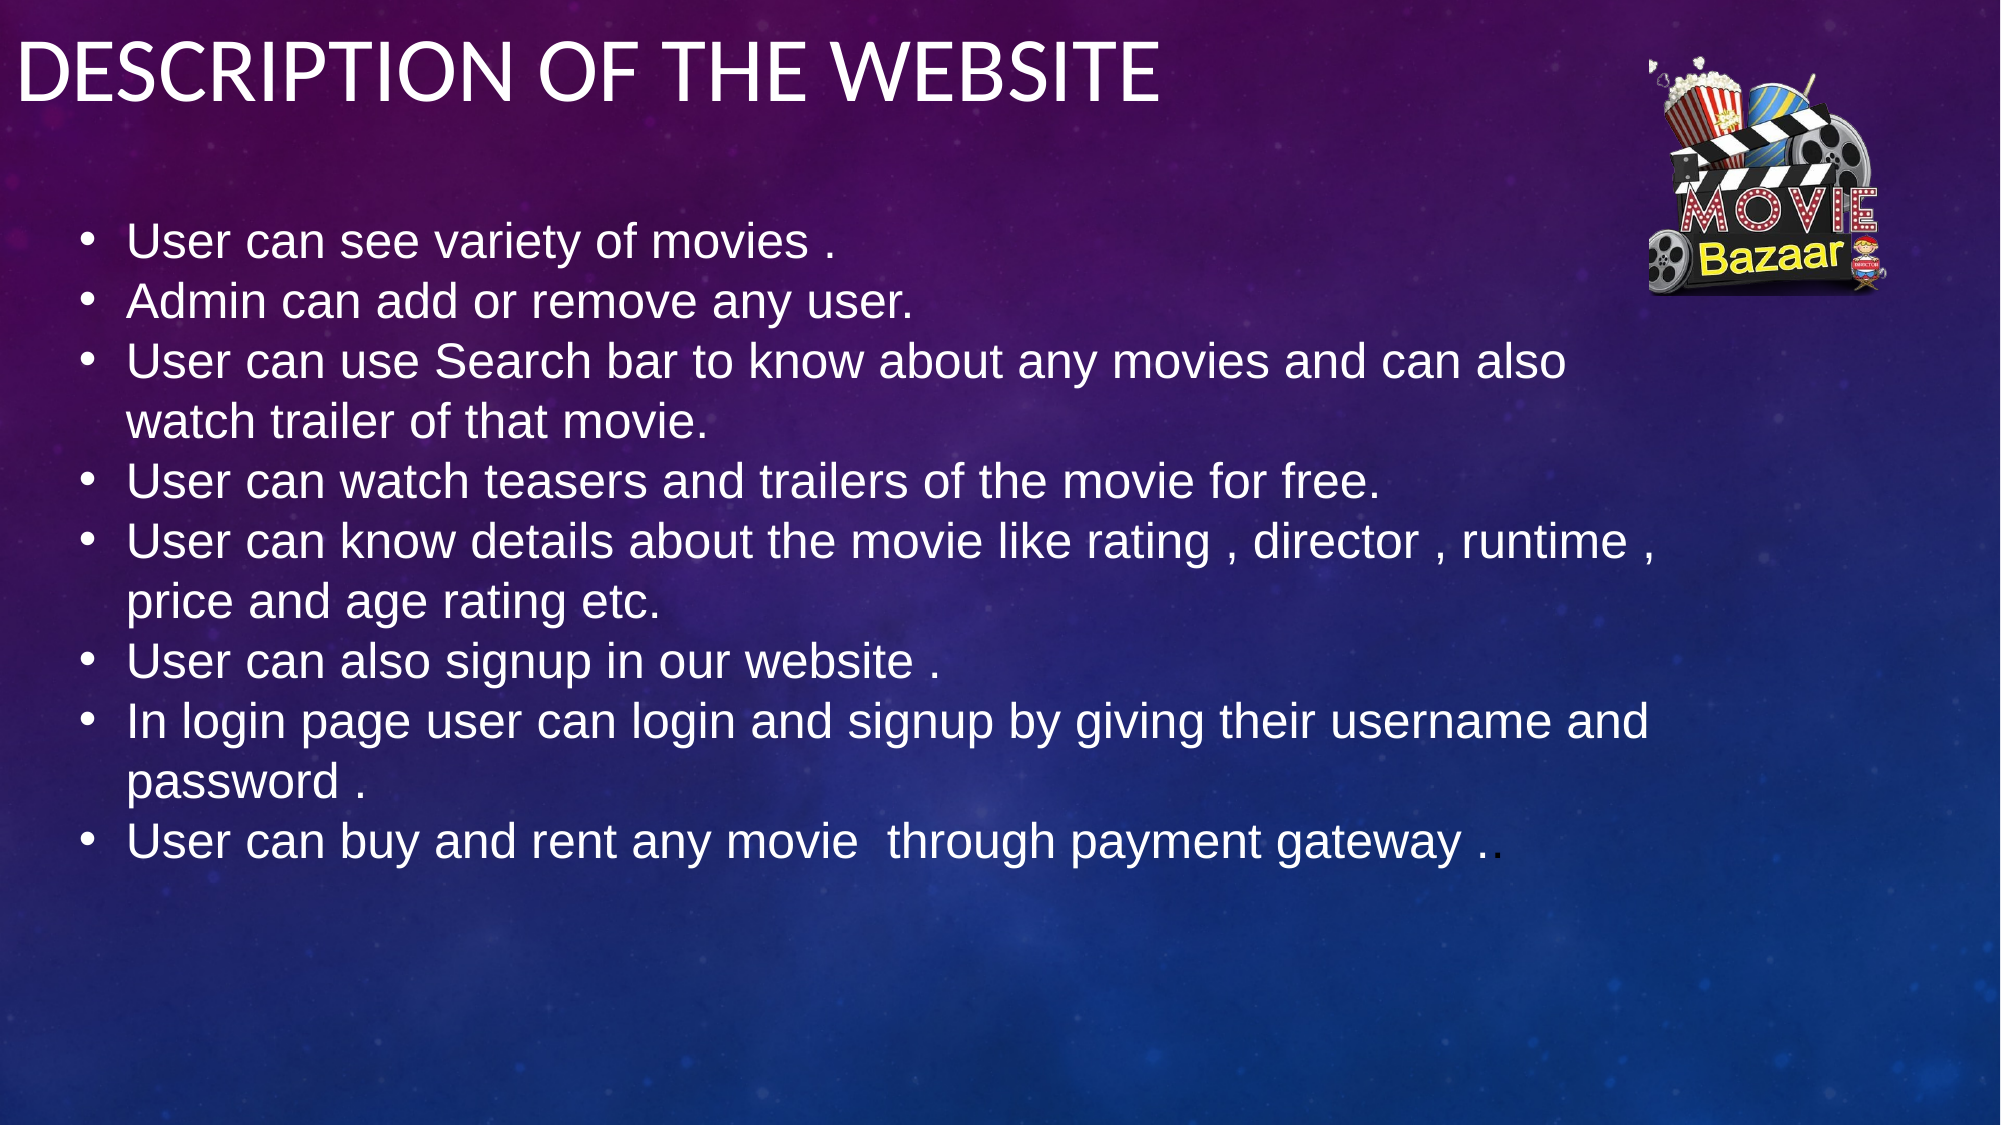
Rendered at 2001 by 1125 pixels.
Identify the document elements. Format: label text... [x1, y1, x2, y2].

title Description of the website [0, 0, 1662, 239]
list User can see variety of movies . Admin can add or remove any user. User can use Search bar to know about any movies and can also watch trailer of that movie. User can watch teasers and trailers of the movie for free. User can know details about the movie like rating , director , runtime , price and age rating etc. User can also signup in our website . In login page user can login and signup by giving their username and password . User can buy and rent any movie through payment gateway .. [63, 208, 1726, 1008]
picture [0, 0, 2001, 1125]
